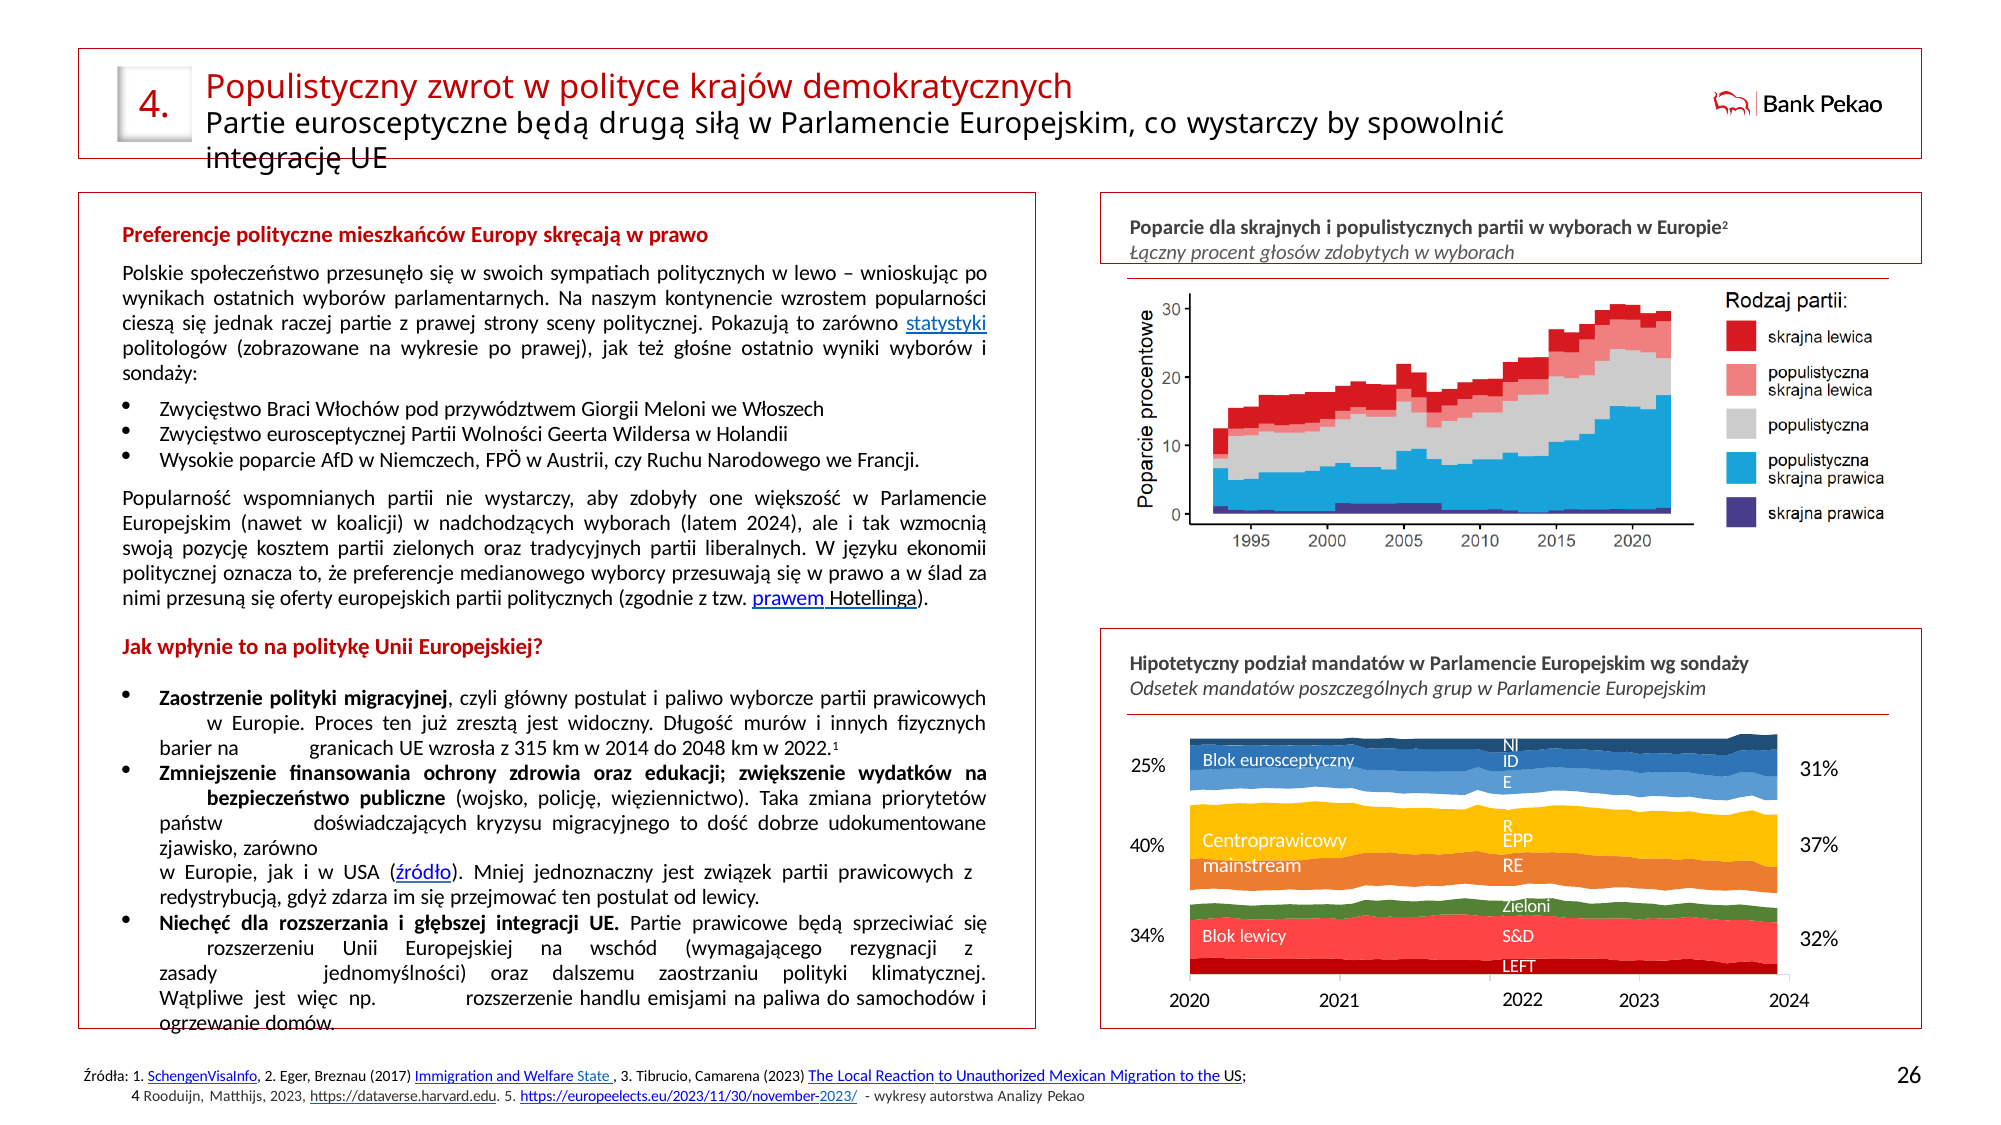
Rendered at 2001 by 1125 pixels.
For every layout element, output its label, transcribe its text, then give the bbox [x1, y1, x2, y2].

text_box Popularność wspomnianych partii nie wystarczy, aby zdobyły one większość w Parlamencie Europejskim (nawet w koalicji) w nadchodzących wyborach (latem 2024), ale i tak wzmocnią swoją pozycję kosztem partii zielonych oraz tradycyjnych partii liberalnych. W języku ekonomii politycznej oznacza to, że preferencje medianowego wyborcy przesuwają się w prawo a w ślad za nimi przesuną się oferty europejskich partii politycznych (zgodnie z tzw. prawem Hotellinga). [120, 480, 988, 610]
text_box Hipotetyczny podział mandatów w Parlamencie Europejskim wg sondaży Odsetek mandatów poszczególnych grup w Parlamencie Europejskim [1129, 648, 1760, 700]
picture [117, 66, 192, 142]
title Populistyczny zwrot w polityce krajów demokratycznych Partie eurosceptyczne będą drugą siłą w Parlamencie Europejskim, co wystarczy by spowolnić integrację UE [205, 170, 1641, 253]
text_box 2020 [1169, 990, 1214, 1012]
text_box Poparcie dla skrajnych i populistycznych partii w wyborach w Europie2 Łączny procent głosów zdobytych w wyborach [1100, 192, 1922, 264]
text_box Zaostrzenie polityki migracyjnej, czyli główny postulat i paliwo wyborcze partii prawicowych w Europie. Proces ten już zresztą jest widoczny. Długość murów i innych fizycznych barier na granicach UE wzrosła z 315 km w 2014 do 2048 km w 2022.1 Zmniejszenie finansowania ochrony zdrowia oraz edukacji; zwiększenie wydatków na bezpieczeństwo publiczne (wojsko, policję, więziennictwo). Taka zmiana priorytetów państw doświadczających kryzysu migracyjnego to dość dobrze udokumentowane zjawisko, zarówno w Europie, jak i w USA (źródło). Mniej jednoznaczny jest związek partii prawicowych z redystrybucją, gdyż zdarza im się przejmować ten postulat od lewicy. Niechęć dla rozszerzania i głębszej integracji UE. Partie prawicowe będą sprzeciwiać się rozszerzeniu Unii Europejskiej na wschód (wymagającego rezygnacji z zasady jednomyślności) oraz dalszemu zaostrzaniu polityki klimatycznej. Wątpliwe jest więc np. rozszerzenie handlu emisjami na paliwa do samochodów i ogrzewanie domów. [111, 681, 998, 1035]
text_box [78, 192, 1036, 1029]
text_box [1126, 713, 1890, 982]
picture [1136, 292, 1884, 547]
text_box 2021 [1319, 990, 1364, 1012]
text_box [1100, 628, 1922, 1029]
text_box 2024 [1768, 990, 1814, 1012]
text_box Preferencje polityczne mieszkańców Europy skręcają w prawo Polskie społeczeństwo przesunęło się w swoich sympatiach politycznych w lewo – wnioskując po wynikach ostatnich wyborów parlamentarnych. Na naszym kontynencie wzrostem popularności cieszą się jednak raczej partie z prawej strony sceny politycznej. Pokazują to zarówno statystyki politologów (zobrazowane na wykresie po prawej), jak też głośne ostatnio wyniki wyborów i sondaży: [120, 205, 988, 385]
text_box Źródła: 1. SchengenVisaInfo, 2. Eger, Breznau (2017) Immigration and Welfare State , 3. Tibrucio, Camarena (2023) The Local Reaction to Unauthorized Mexican Migration to the US; 4 Rooduijn, Matthijs, 2023, https://dataverse.harvard.edu. 5. https://europeelects.eu/2023/11/30/november-2023/ - wykresy autorstwa Analizy Pekao [81, 1062, 1264, 1105]
text_box 26 [1894, 1056, 1925, 1089]
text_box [78, 48, 1922, 159]
text_box Zwycięstwo Braci Włochów pod przywództwem Giorgii Meloni we Włoszech Zwycięstwo eurosceptycznej Partii Wolności Geerta Wildersa w Holandii Wysokie poparcie AfD w Niemczech, FPÖ w Austrii, czy Ruchu Narodowego we Francji. [120, 393, 930, 472]
text_box Zieloni S&D LEFT 2022 [1468, 990, 1556, 1012]
text_box Jak wpłynie to na politykę Unii Europejskiej? [120, 629, 549, 660]
text_box 2023 [1618, 990, 1664, 1012]
